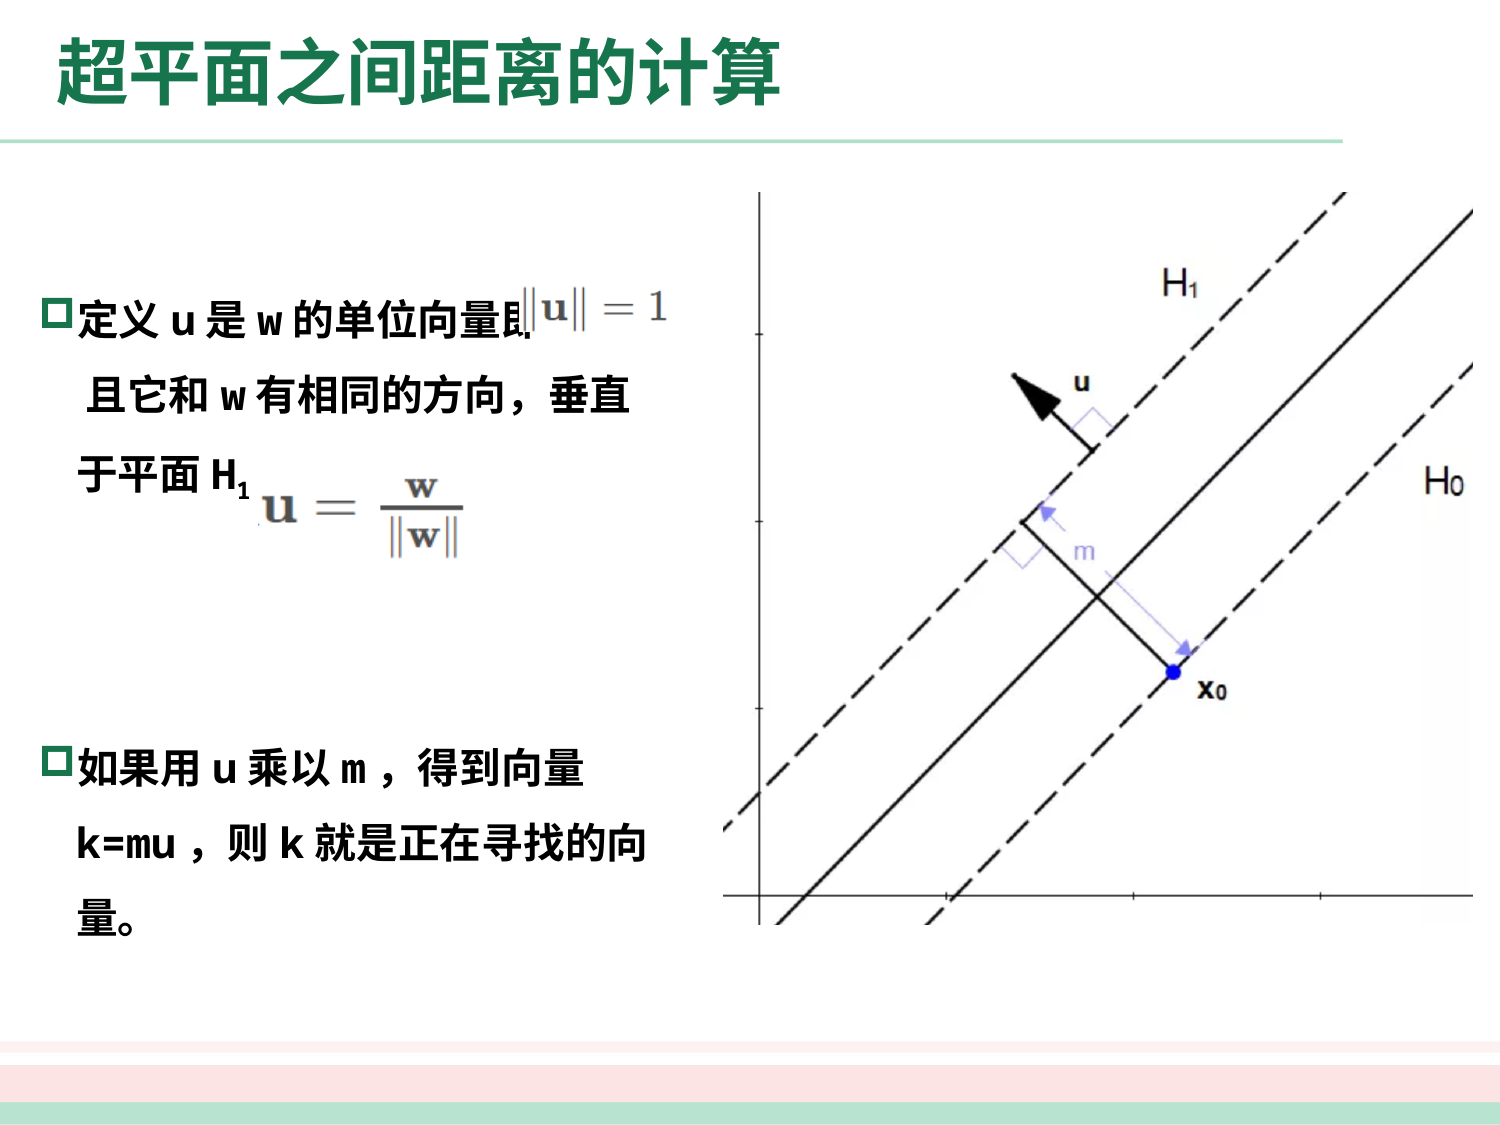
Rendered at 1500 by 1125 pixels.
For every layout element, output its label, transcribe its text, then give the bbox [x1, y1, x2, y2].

list 定义u是w的单位向量即 且它和w有相同的方向，垂直于平面H1。 如果用u乘以m，得到向量k=mu，则k就是正在寻找的向量。 [23, 261, 680, 864]
title 超平面之间距离的计算 [41, 29, 1335, 123]
picture [0, 0, 1500, 1125]
